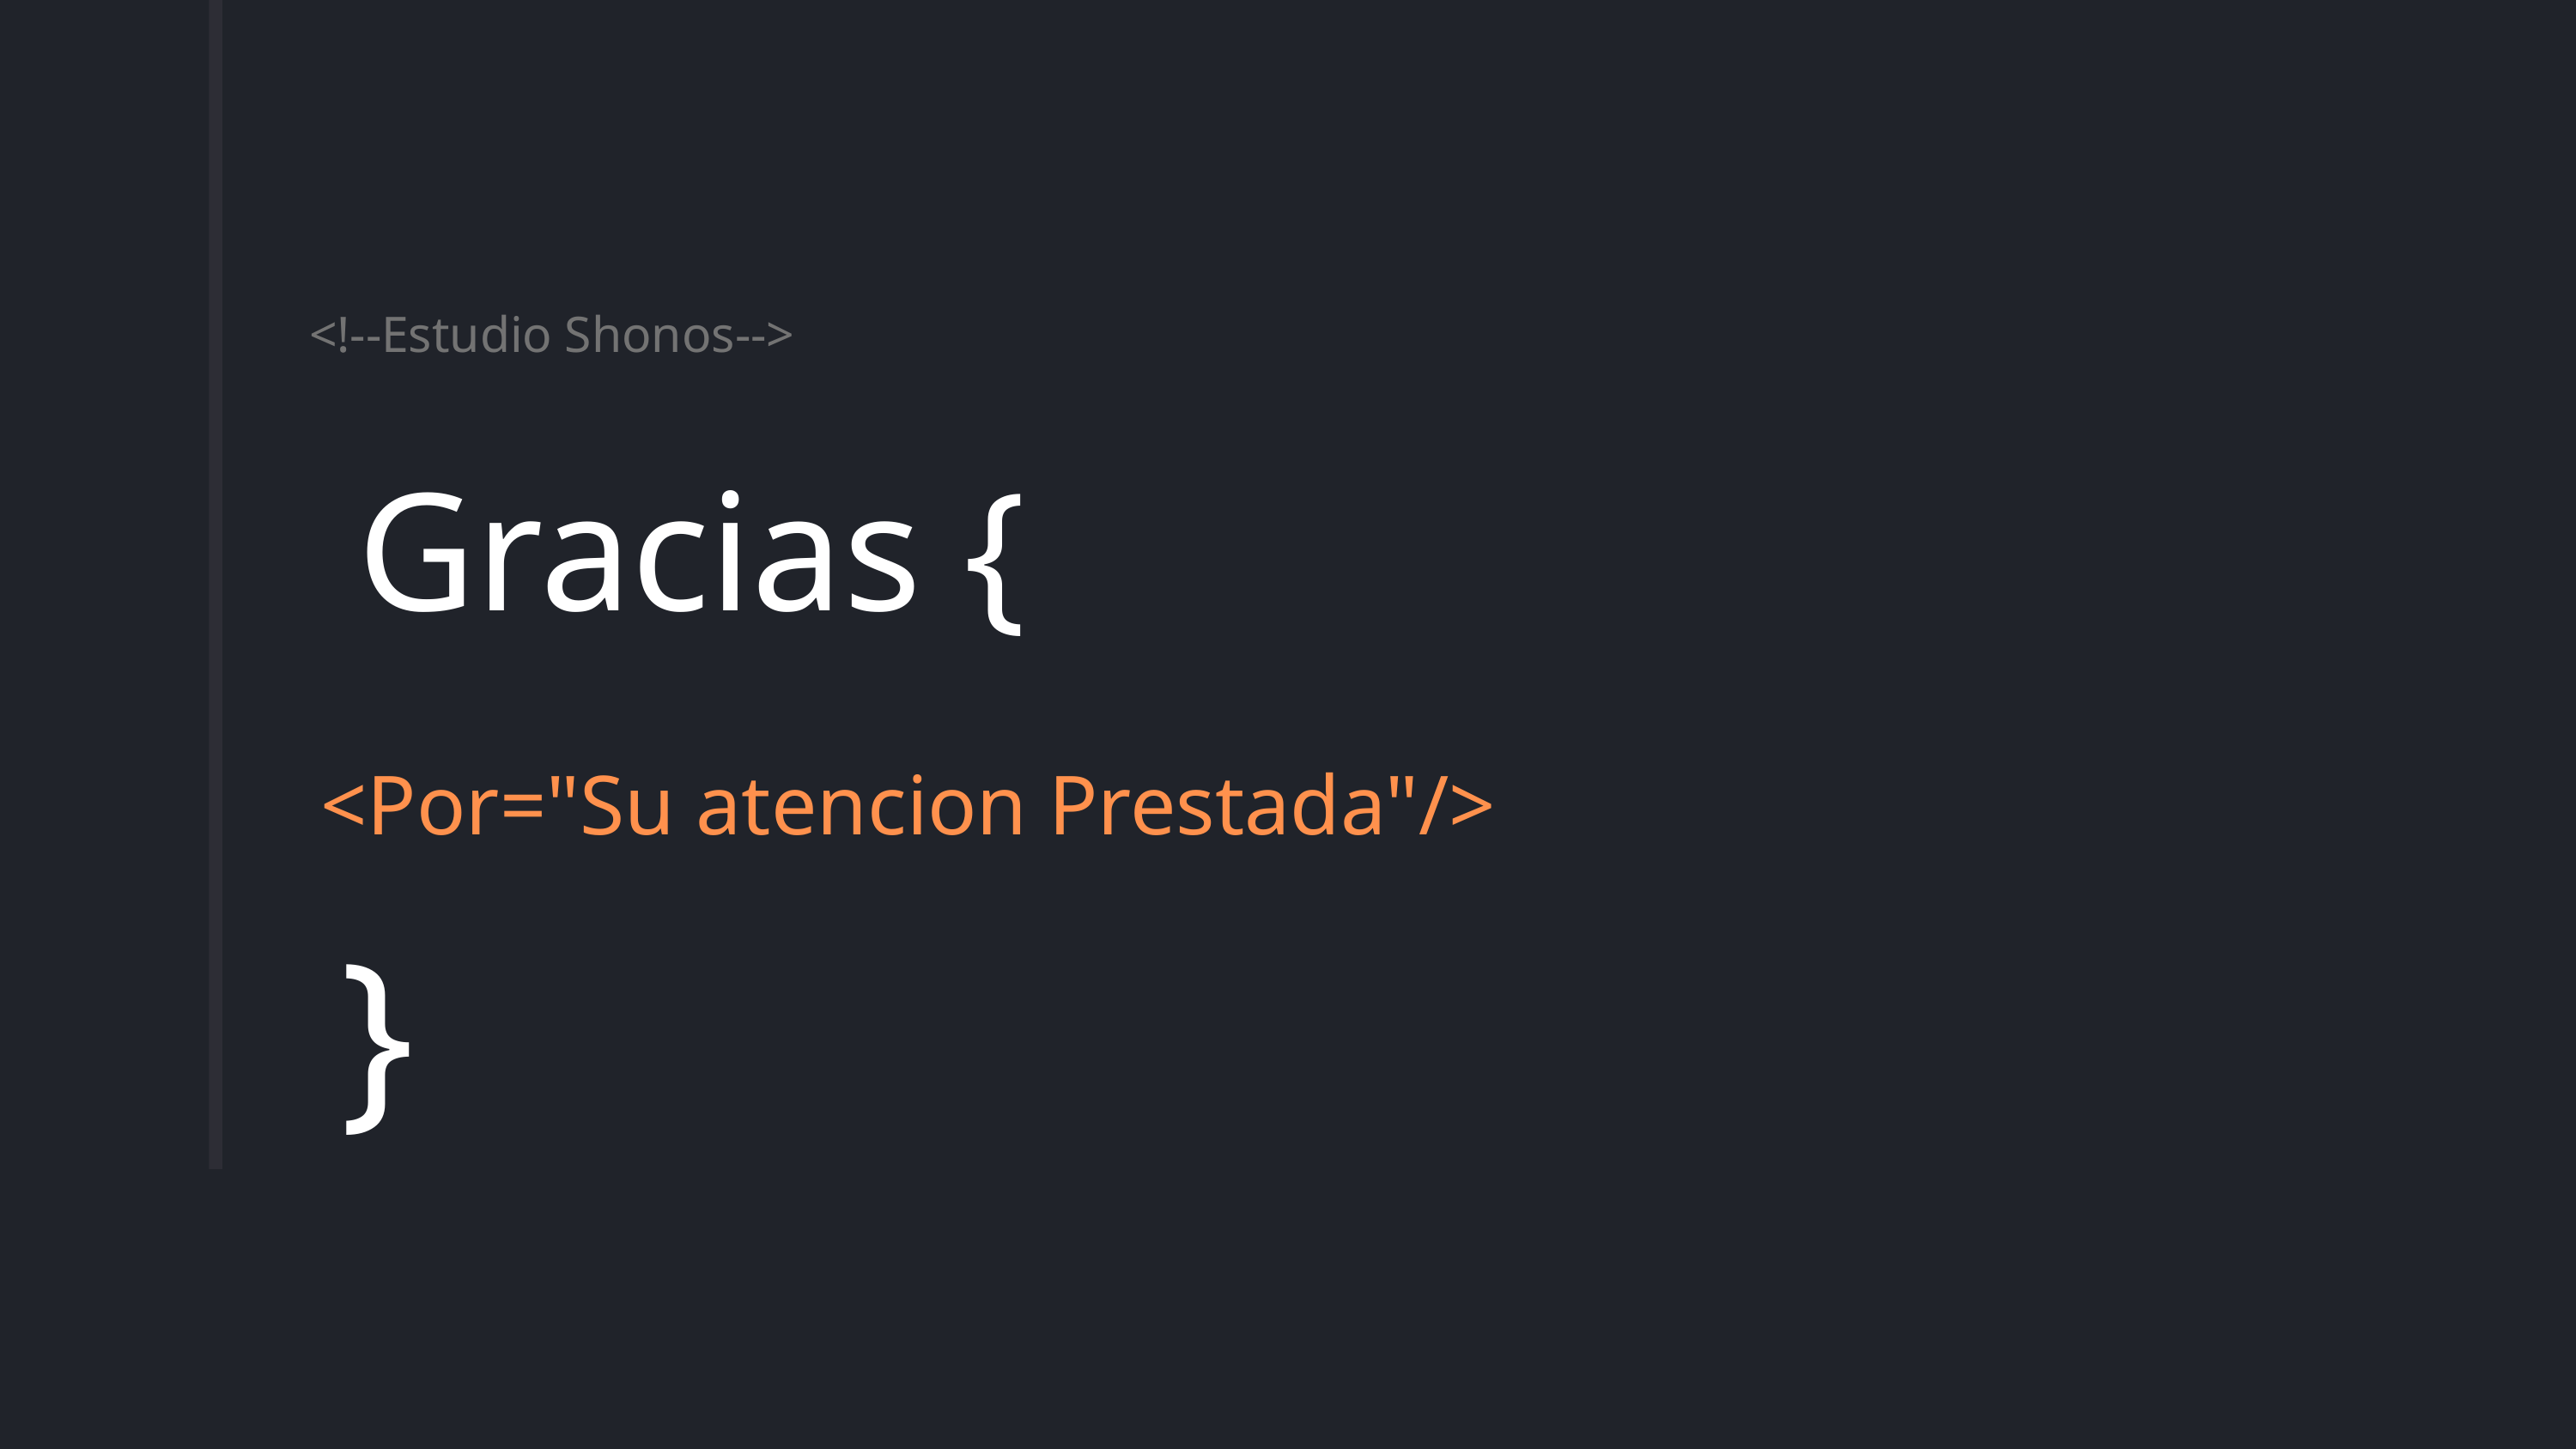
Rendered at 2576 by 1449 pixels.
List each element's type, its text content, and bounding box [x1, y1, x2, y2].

text_box <Por="Su atencion Prestada"/> [320, 737, 1835, 852]
text_box Gracias { [357, 457, 1868, 643]
text_box <!--Estudio Shonos--> [309, 294, 1895, 362]
text_box } [340, 920, 689, 1144]
